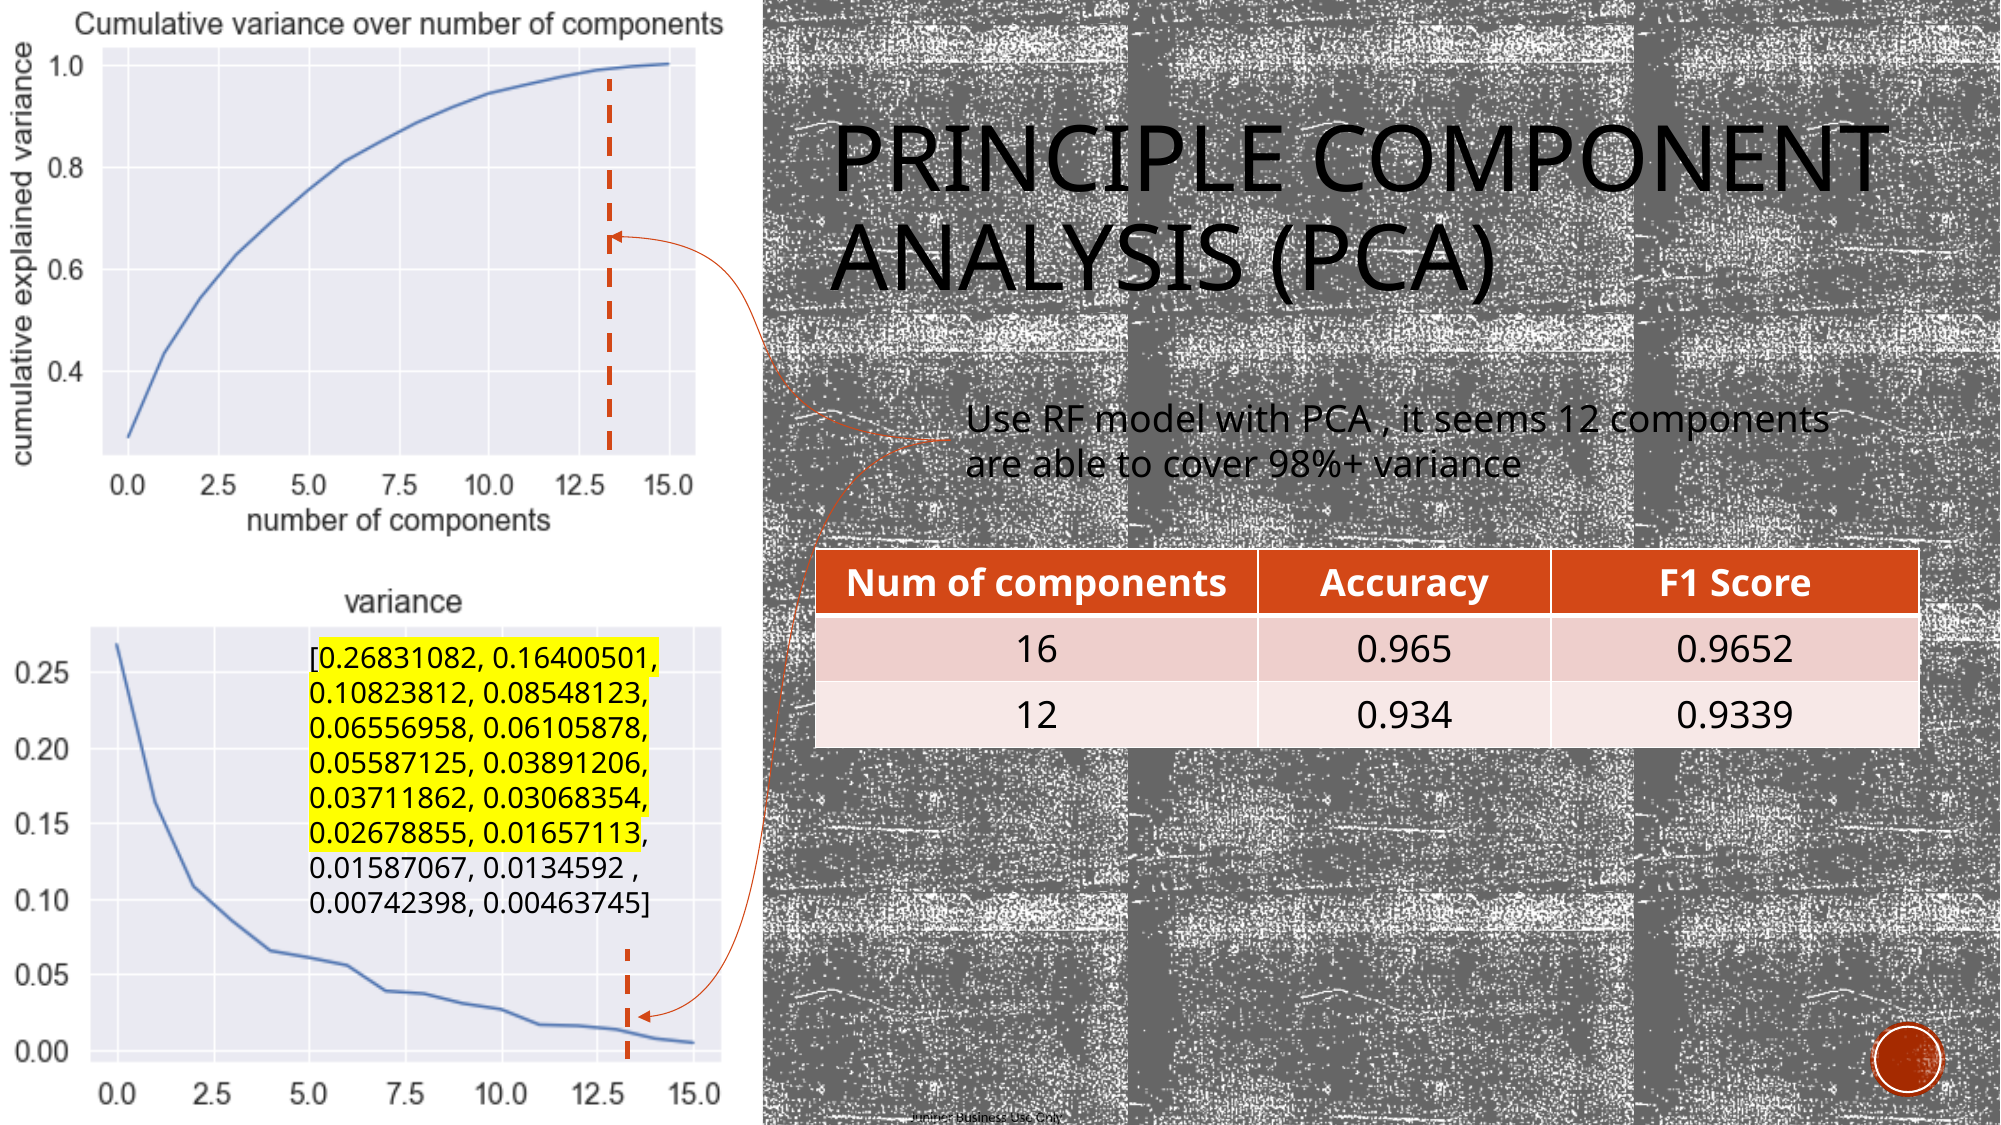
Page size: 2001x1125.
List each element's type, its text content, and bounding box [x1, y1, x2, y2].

table_header F1 Score [1552, 550, 1918, 613]
text_box Use RF model with PCA , it seems 12 components are able to cover 98%+ variance [950, 387, 1880, 493]
table_cell 0.965 [1259, 618, 1550, 681]
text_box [613, 239, 949, 438]
picture [0, 575, 735, 1125]
table_cell 0.9652 [1552, 618, 1918, 681]
table_cell 12 [952, 682, 1257, 747]
table_header Num of components [952, 550, 1257, 613]
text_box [1872, 1025, 1943, 1095]
table_cell 0.9339 [1552, 682, 1918, 747]
table_cell 16 [952, 618, 1257, 681]
text_box [762, 0, 2000, 1125]
picture [0, 0, 735, 550]
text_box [641, 443, 950, 1015]
table_header Accuracy [1259, 550, 1550, 613]
table_cell 0.934 [1259, 682, 1550, 747]
title Principle component analysis (PCA) [815, 79, 1920, 387]
